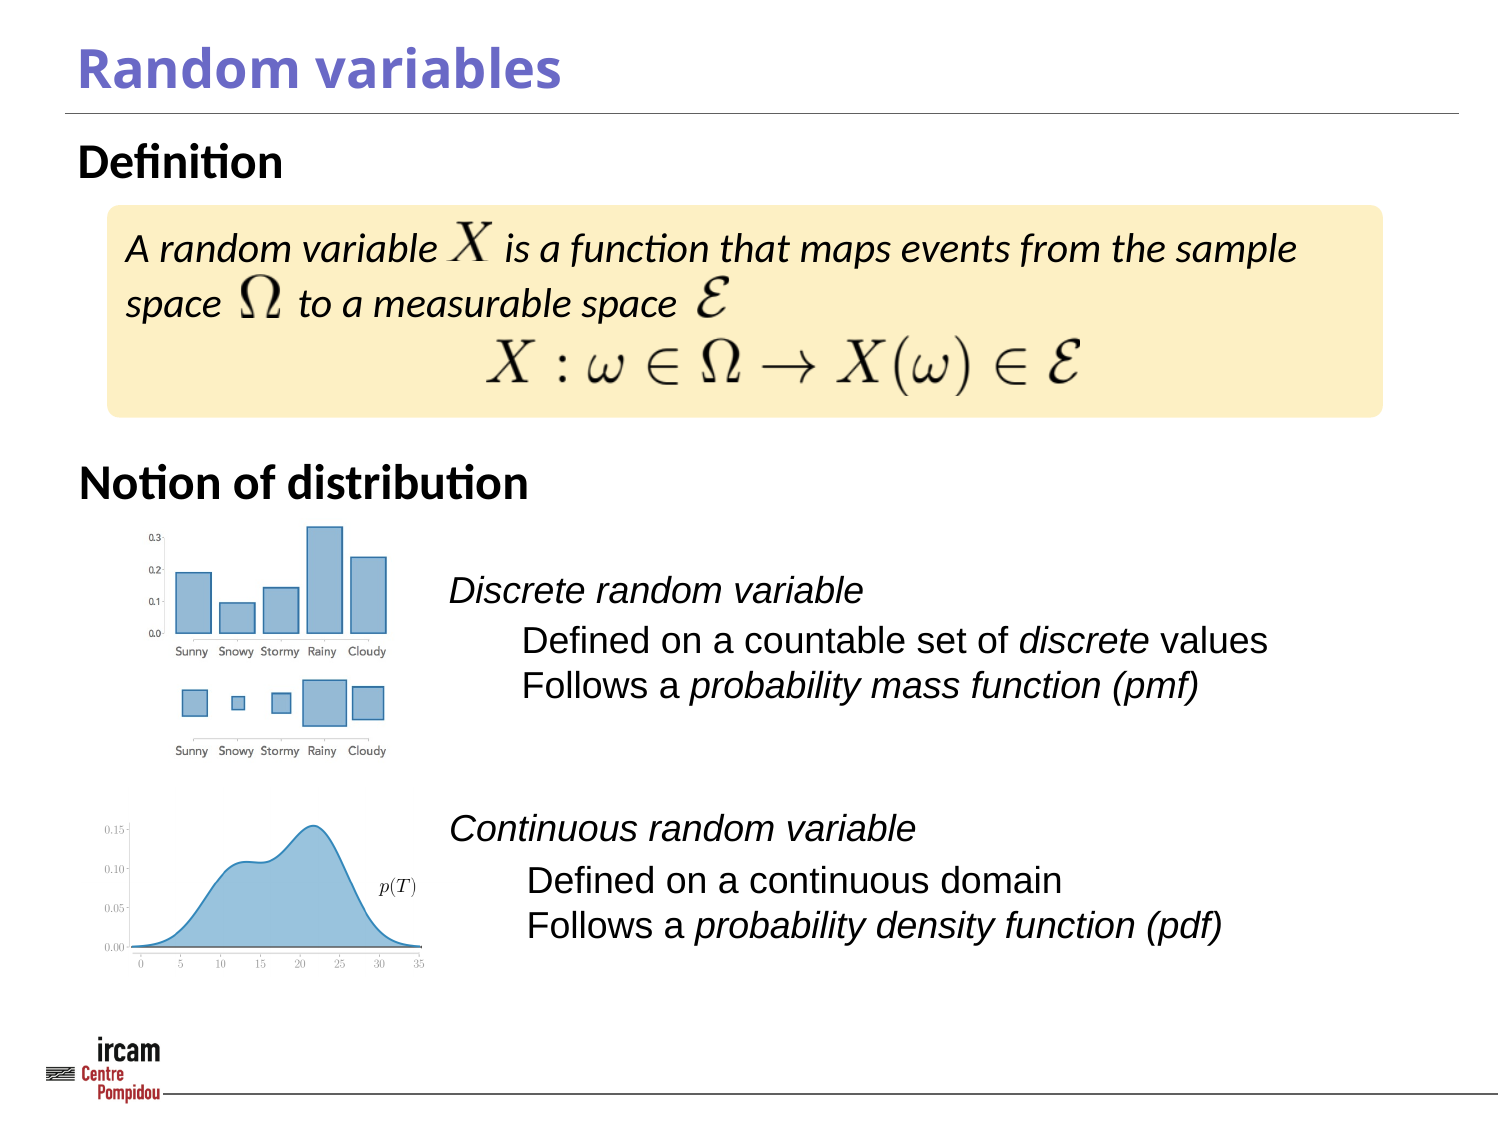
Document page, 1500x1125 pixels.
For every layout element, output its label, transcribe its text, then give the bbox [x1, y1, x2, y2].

picture [81, 787, 460, 977]
picture [445, 221, 493, 261]
picture [240, 273, 281, 318]
text_box Defined on a countable set of discrete values Follows a probability mass function (pmf) [506, 608, 1284, 713]
text_box Defined on a continuous domain Follows a probability density function (pdf) [511, 848, 1239, 954]
text_box Definition [62, 121, 299, 197]
text_box Notion of distribution [63, 442, 545, 518]
picture [696, 274, 730, 318]
picture [485, 334, 1081, 396]
picture [142, 518, 399, 764]
text_box Continuous random variable [464, 796, 932, 857]
text_box Discrete random variable [433, 558, 880, 619]
picture [30, 997, 164, 1125]
text_box A random variable is a function that maps events from the sample space to a measurable space [107, 205, 1383, 418]
title Random variables [61, 13, 1339, 121]
